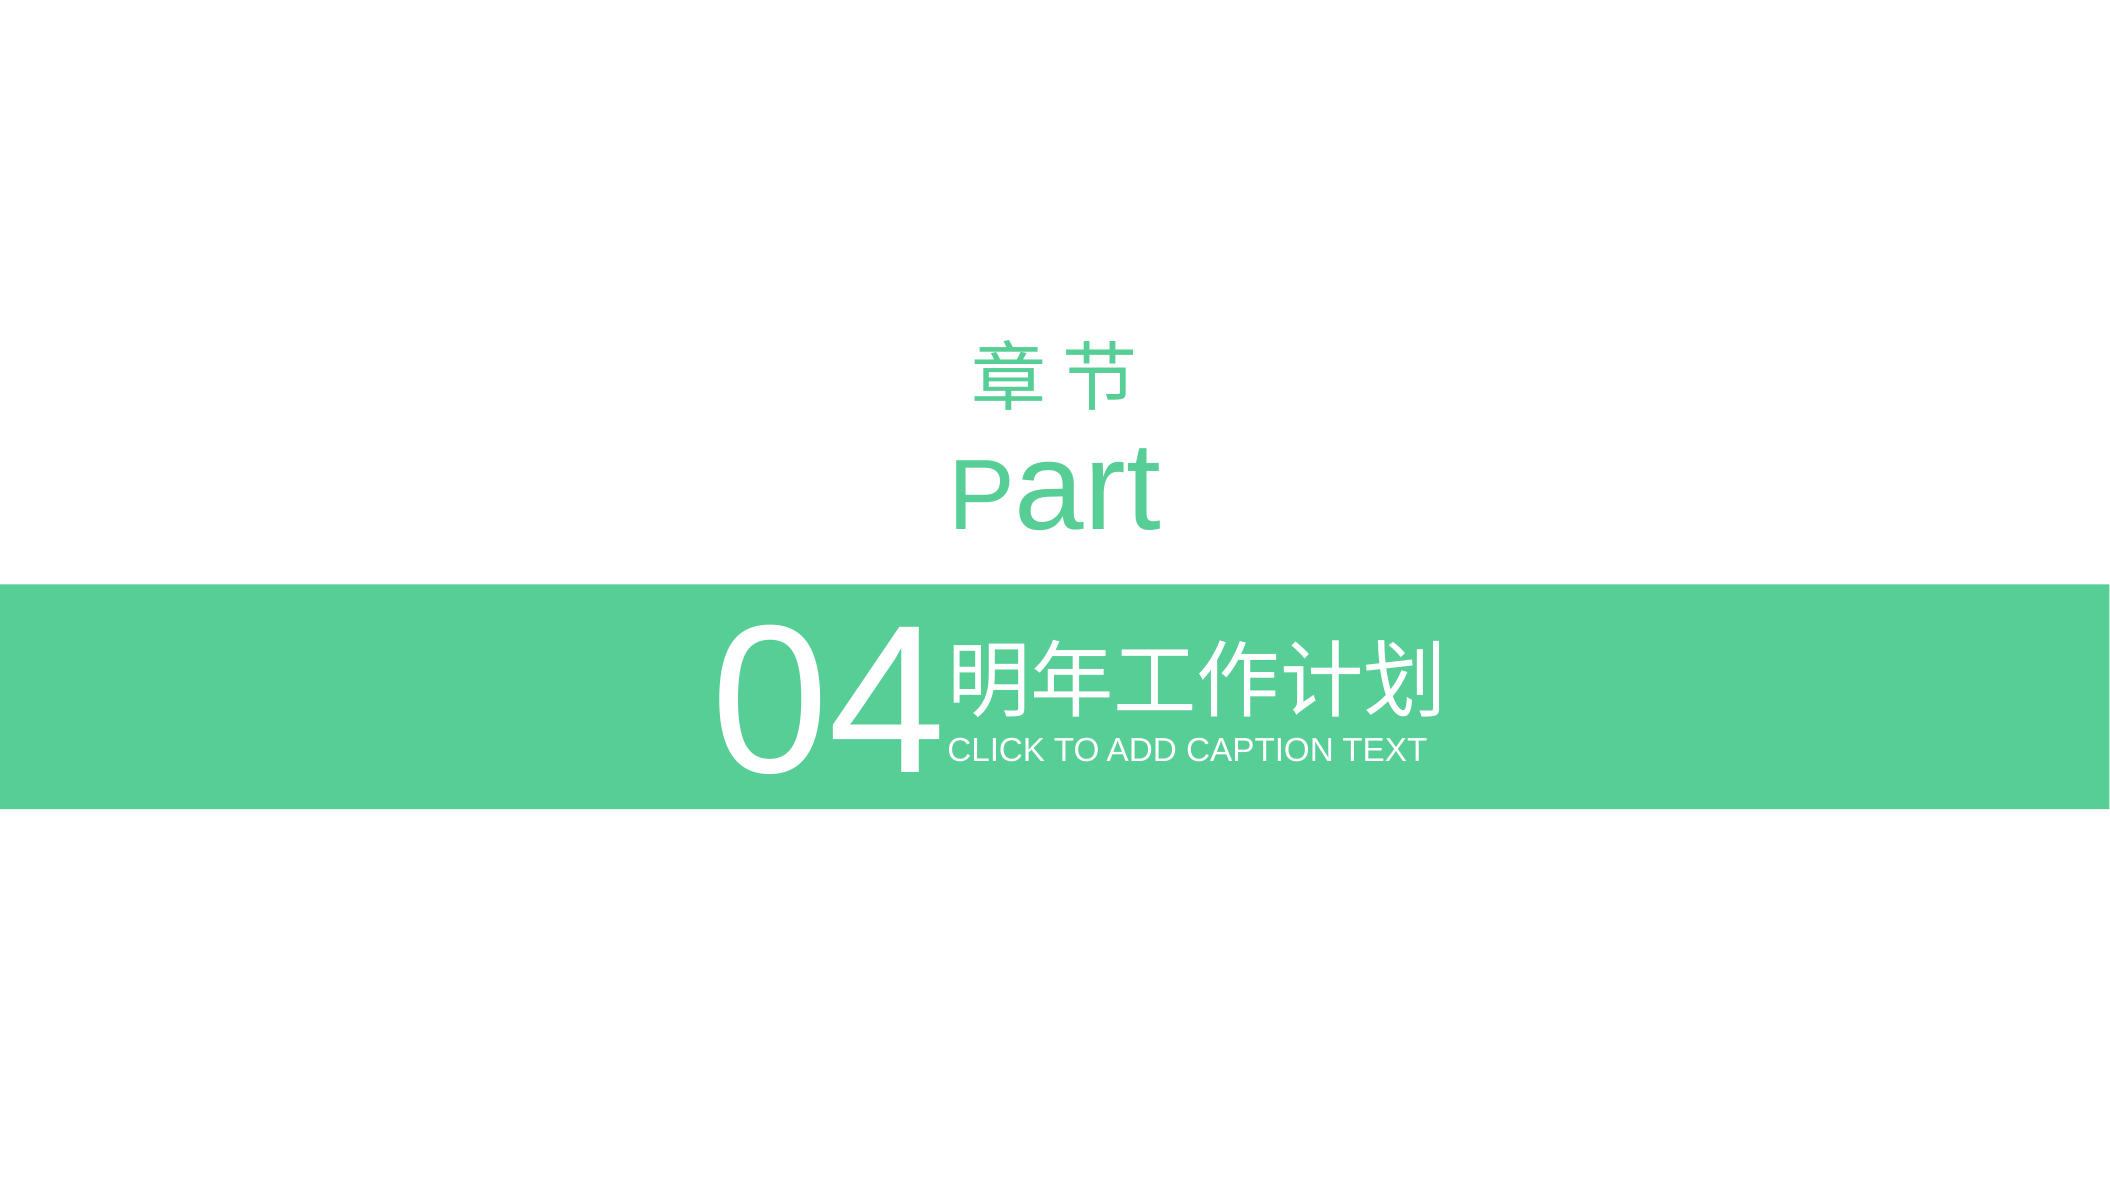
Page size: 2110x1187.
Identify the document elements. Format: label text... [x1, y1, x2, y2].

text_box Part [948, 404, 1162, 555]
text_box 章 节 [971, 329, 1139, 420]
text_box 明年工作计划 [947, 638, 1553, 729]
text_box CLICK TO ADD CAPTION TEXT [947, 733, 1553, 770]
text_box [947, 583, 2110, 810]
text_box [0, 583, 711, 810]
text_box 04 [711, 561, 947, 815]
